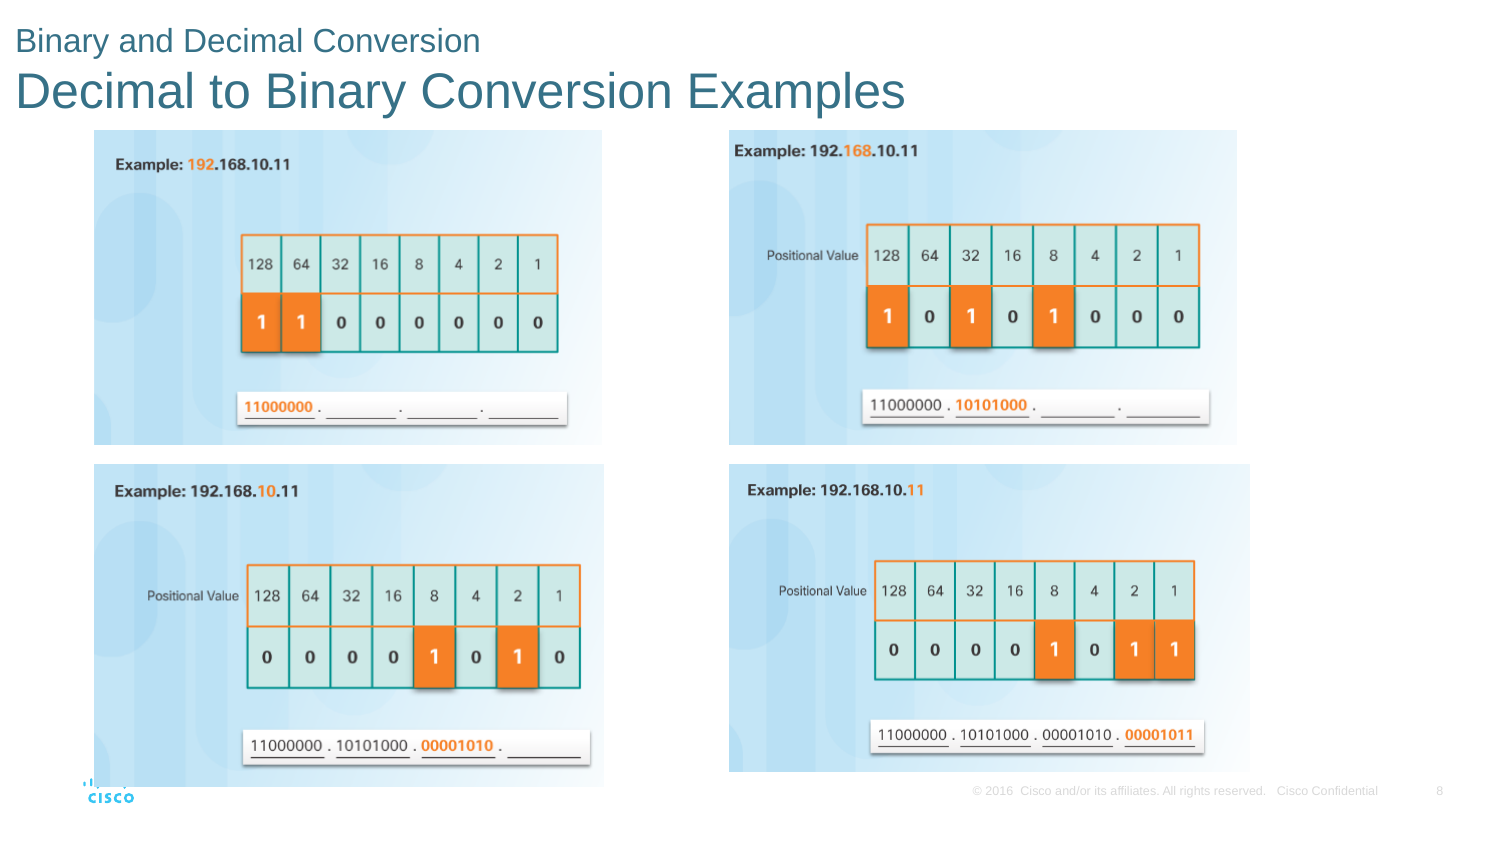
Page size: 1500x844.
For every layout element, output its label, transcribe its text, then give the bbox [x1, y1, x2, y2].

picture [729, 464, 1251, 772]
title Binary and Decimal Conversion Decimal to Binary Conversion Examples [0, 6, 1500, 131]
picture [729, 130, 1237, 445]
picture [94, 130, 603, 445]
picture [94, 464, 604, 787]
